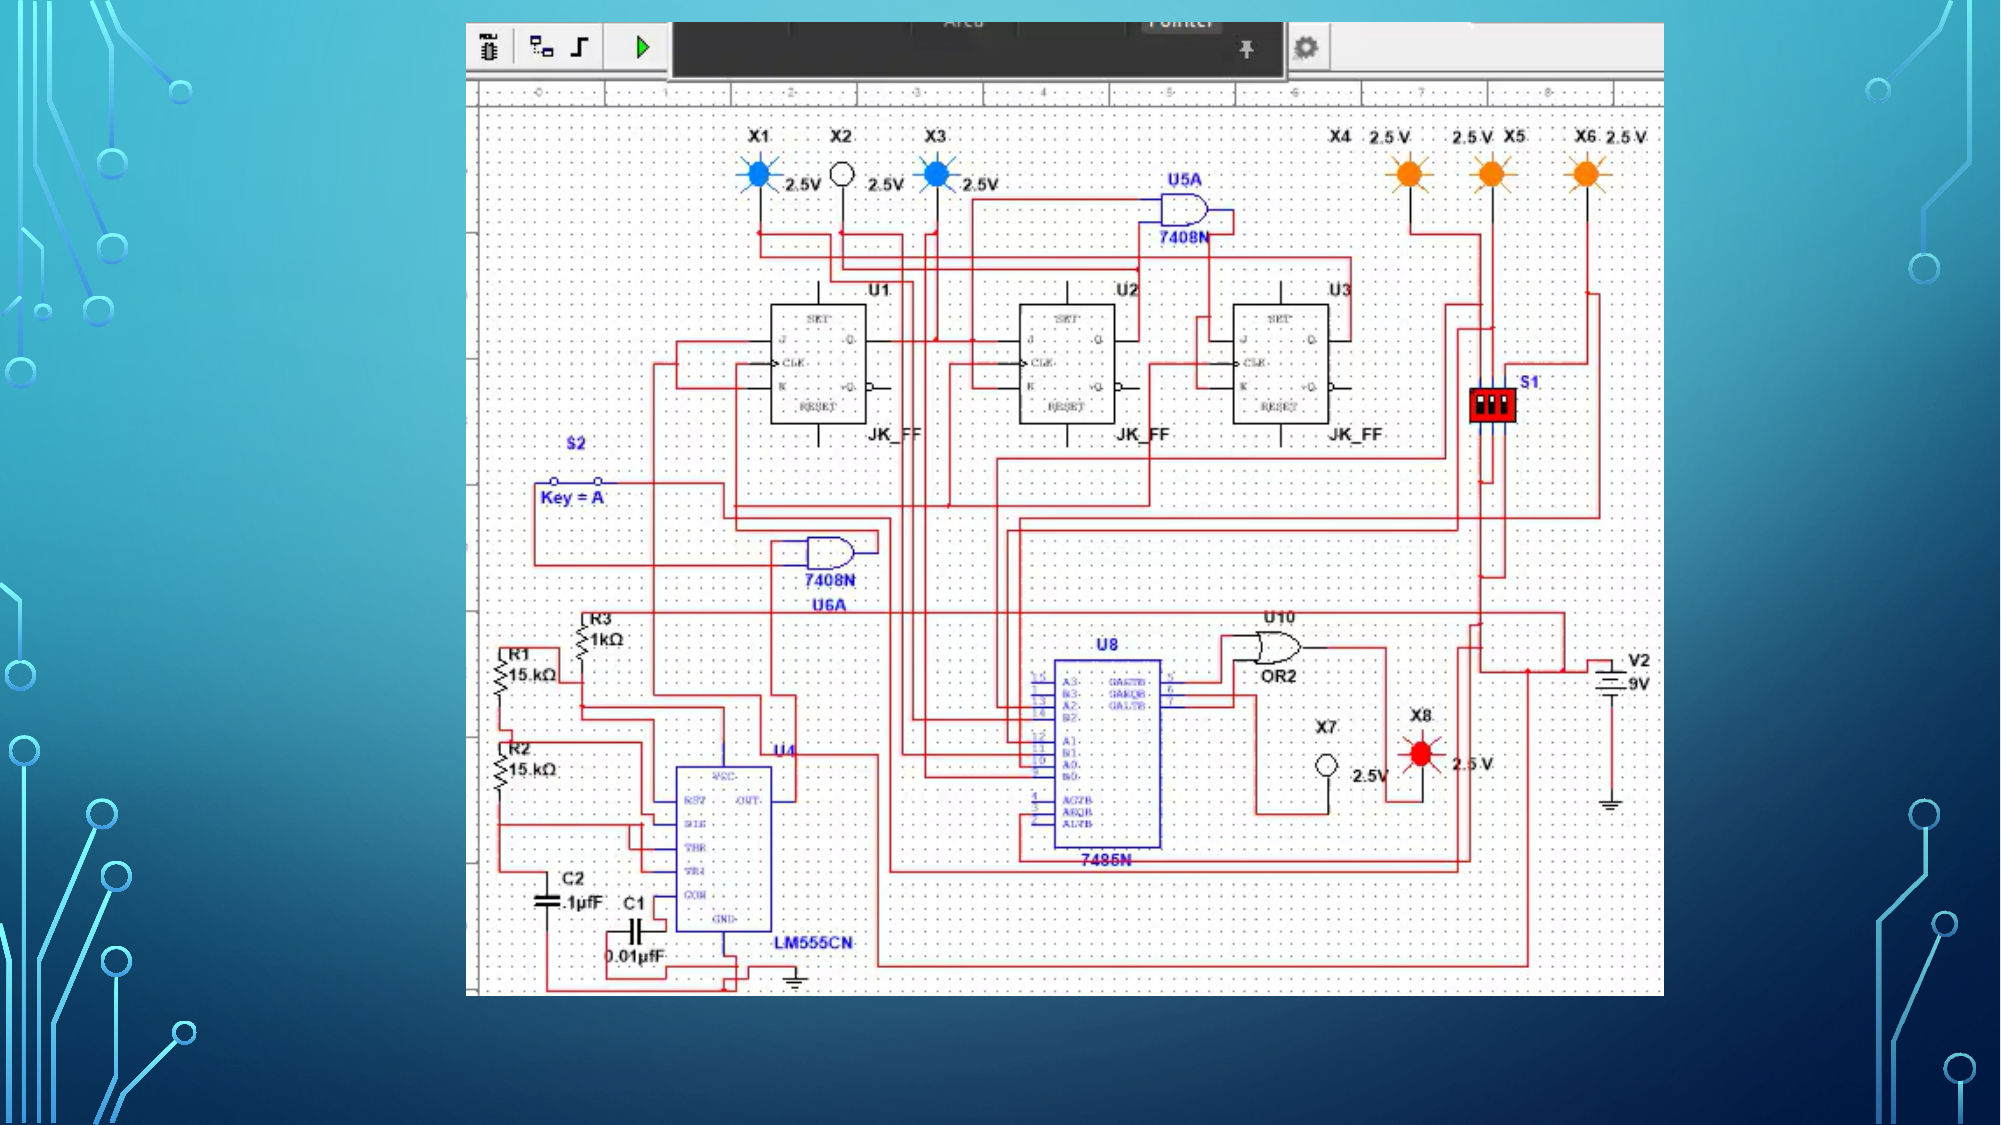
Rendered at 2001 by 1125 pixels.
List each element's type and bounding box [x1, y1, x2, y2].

text_box [465, 21, 1665, 998]
